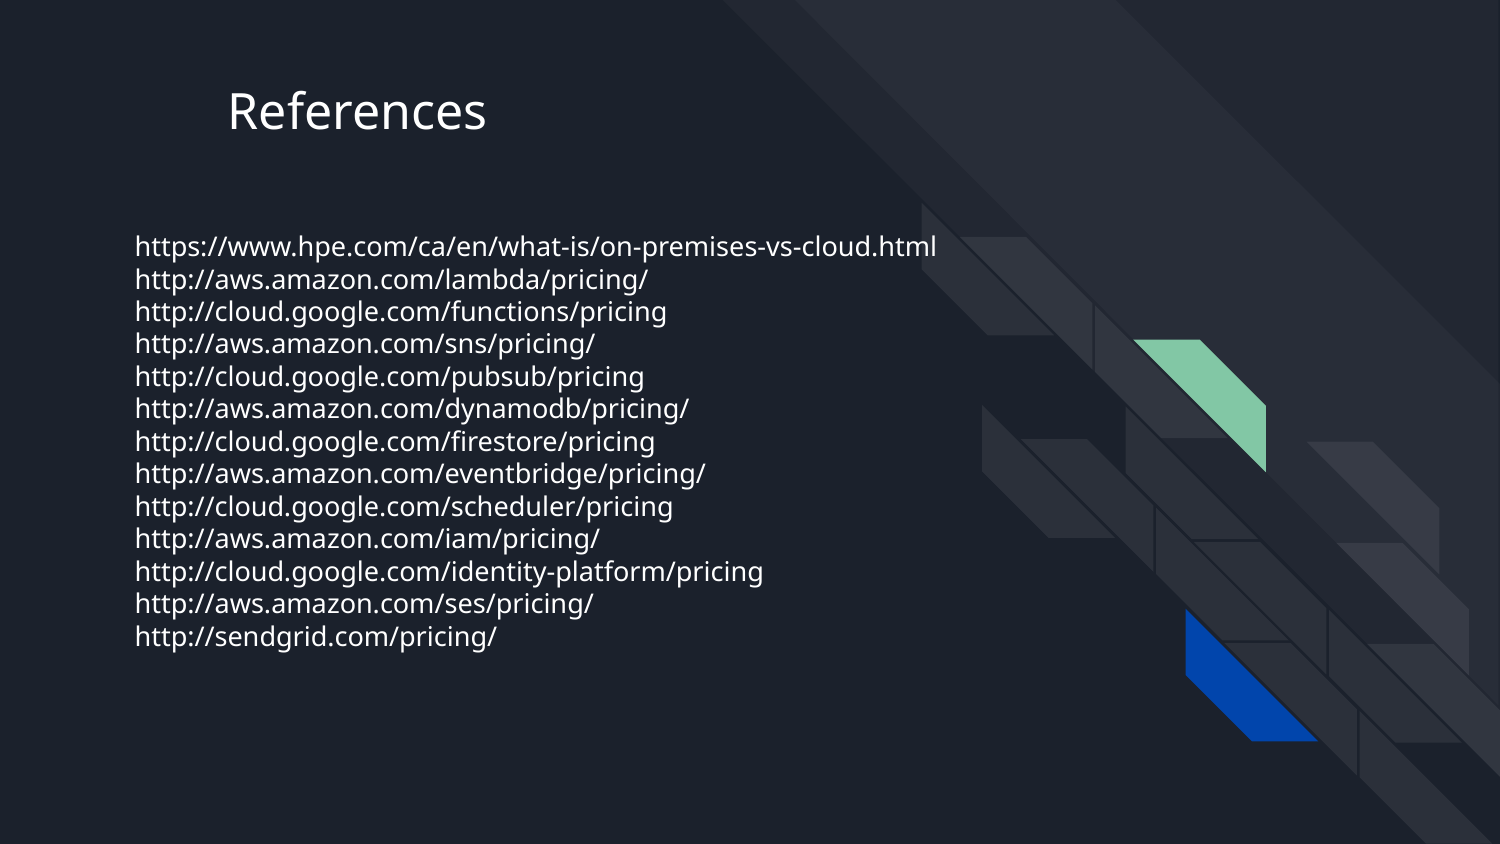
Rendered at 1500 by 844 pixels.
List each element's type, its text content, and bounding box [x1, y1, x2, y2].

title References [212, 64, 1368, 215]
text_box https://www.hpe.com/ca/en/what-is/on-premises-vs-cloud.html http://aws.amazon.com/lambda/pricing/ http://cloud.google.com/functions/pricing http://aws.amazon.com/sns/pricing/ http://cloud.google.com/pubsub/pricing http://aws.amazon.com/dynamodb/pricing/ http://cloud.google.com/firestore/pricing http://aws.amazon.com/eventbridge/pricing/ http://cloud.google.com/scheduler/pricing http://aws.amazon.com/iam/pricing/ http://cloud.google.com/identity-platform/pricing http://aws.amazon.com/ses/pricing/ http://sendgrid.com/pricing/ [119, 214, 1165, 667]
